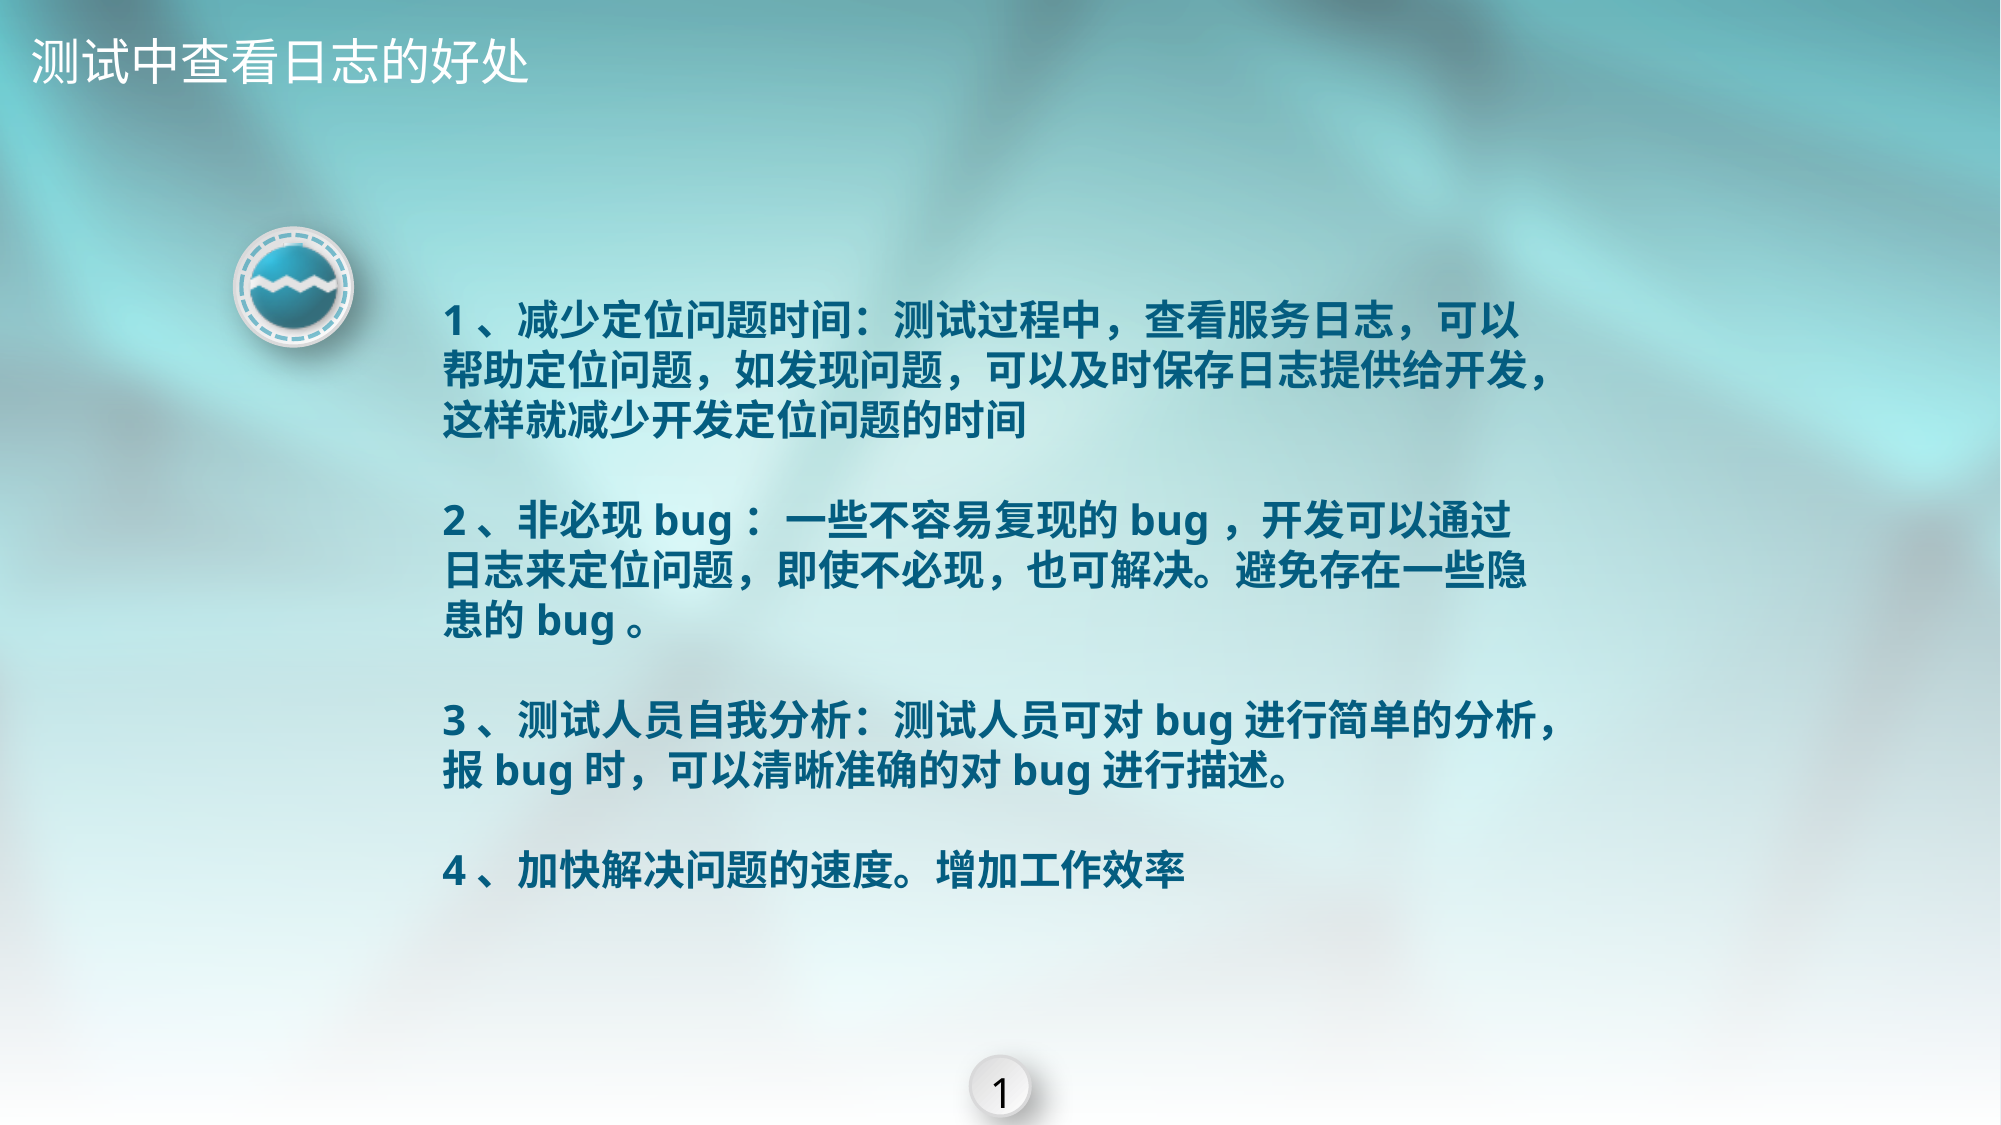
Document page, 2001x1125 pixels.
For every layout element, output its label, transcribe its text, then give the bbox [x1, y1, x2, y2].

text_box 1、减少定位问题时间：测试过程中，查看服务日志，可以帮助定位问题，如发现问题，可以及时保存日志提供给开发，这样就减少开发定位问题的时间 2、非必现bug：一些不容易复现的bug，开发可以通过日志来定位问题，即使不必现，也可解决。避免存在一些隐患的bug。 3、测试人员自我分析：测试人员可对bug进行简单的分析，报bug时，可以清晰准确的对bug进行描述。 4、加快解决问题的速度。增加工作效率 [427, 286, 1553, 952]
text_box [970, 1056, 1031, 1125]
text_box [234, 227, 353, 347]
text_box 测试中查看日志的好处 [15, 23, 546, 99]
text_box [0, 0, 2000, 1125]
